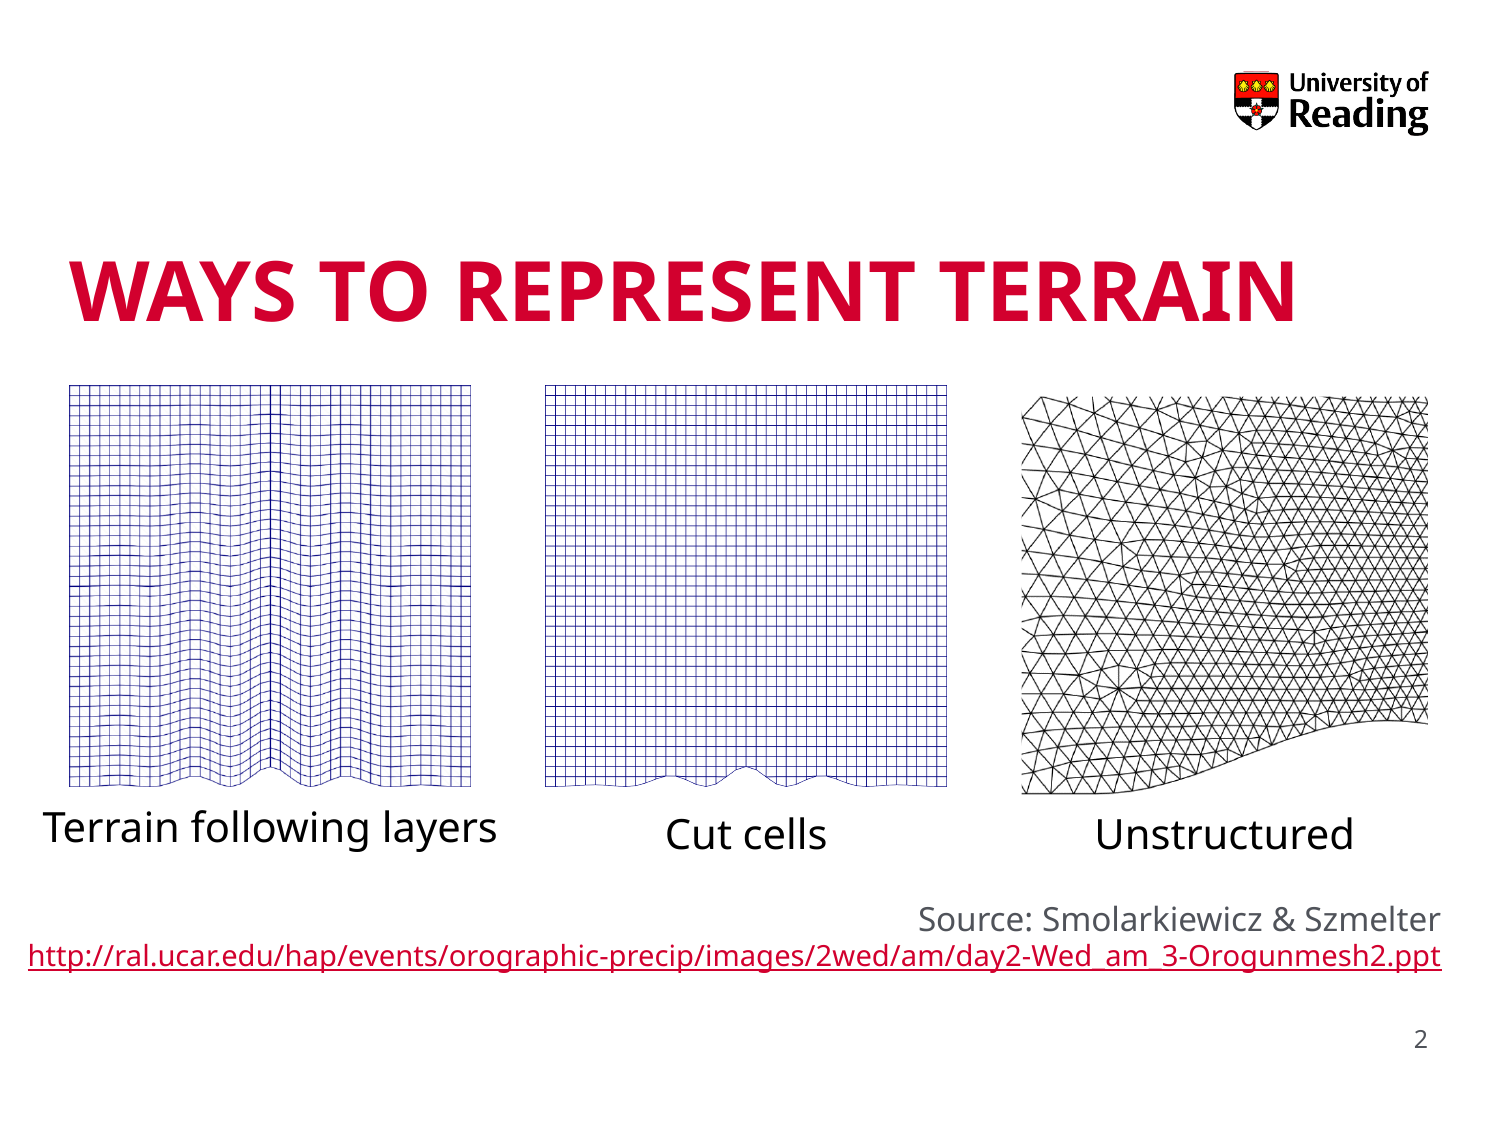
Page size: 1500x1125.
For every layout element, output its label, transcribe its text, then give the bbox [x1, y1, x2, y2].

title ways to represent terrain [69, 202, 1428, 339]
text_box Source: Smolarkiewicz & Szmelter http://ral.ucar.edu/hap/events/orographic-precip/images/2wed/am/day2-Wed_am_3-Orogunmesh2.ppt [12, 890, 1457, 985]
picture [1234, 71, 1429, 136]
slide_number 2 [1316, 1023, 1428, 1065]
picture [1021, 385, 1429, 801]
text_box Terrain following layers [27, 793, 513, 859]
text_box Cut cells [649, 800, 843, 866]
text_box Unstructured [1079, 809, 1370, 866]
picture [545, 385, 948, 787]
picture [69, 385, 472, 787]
